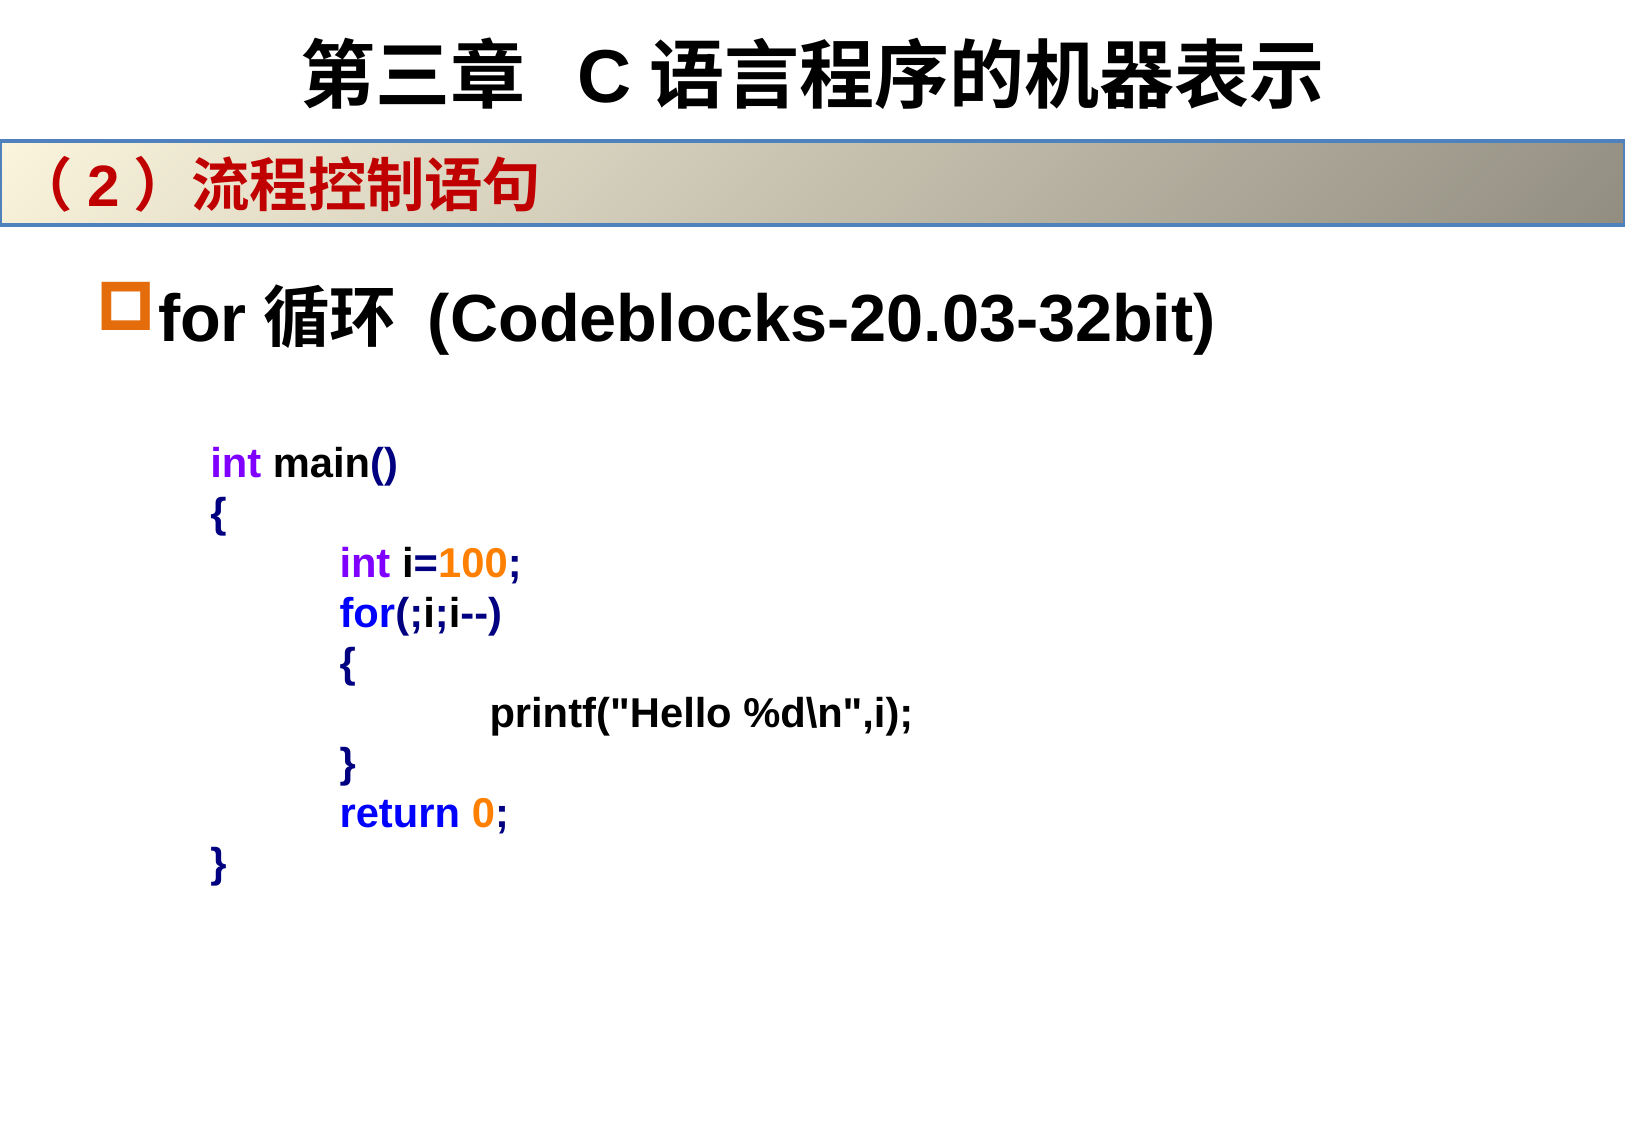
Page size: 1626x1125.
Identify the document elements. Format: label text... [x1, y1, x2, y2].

title 第三章 C语言程序的机器表示 [81, 19, 1544, 126]
text_box （2）流程控制语句 [0, 139, 1625, 227]
text_box int main() { int i=100; for(;i;i--) { printf("Hello %d\n",i); } return 0; } [174, 428, 1167, 894]
list for循环 (Codeblocks-20.03-32bit) [81, 267, 1544, 882]
